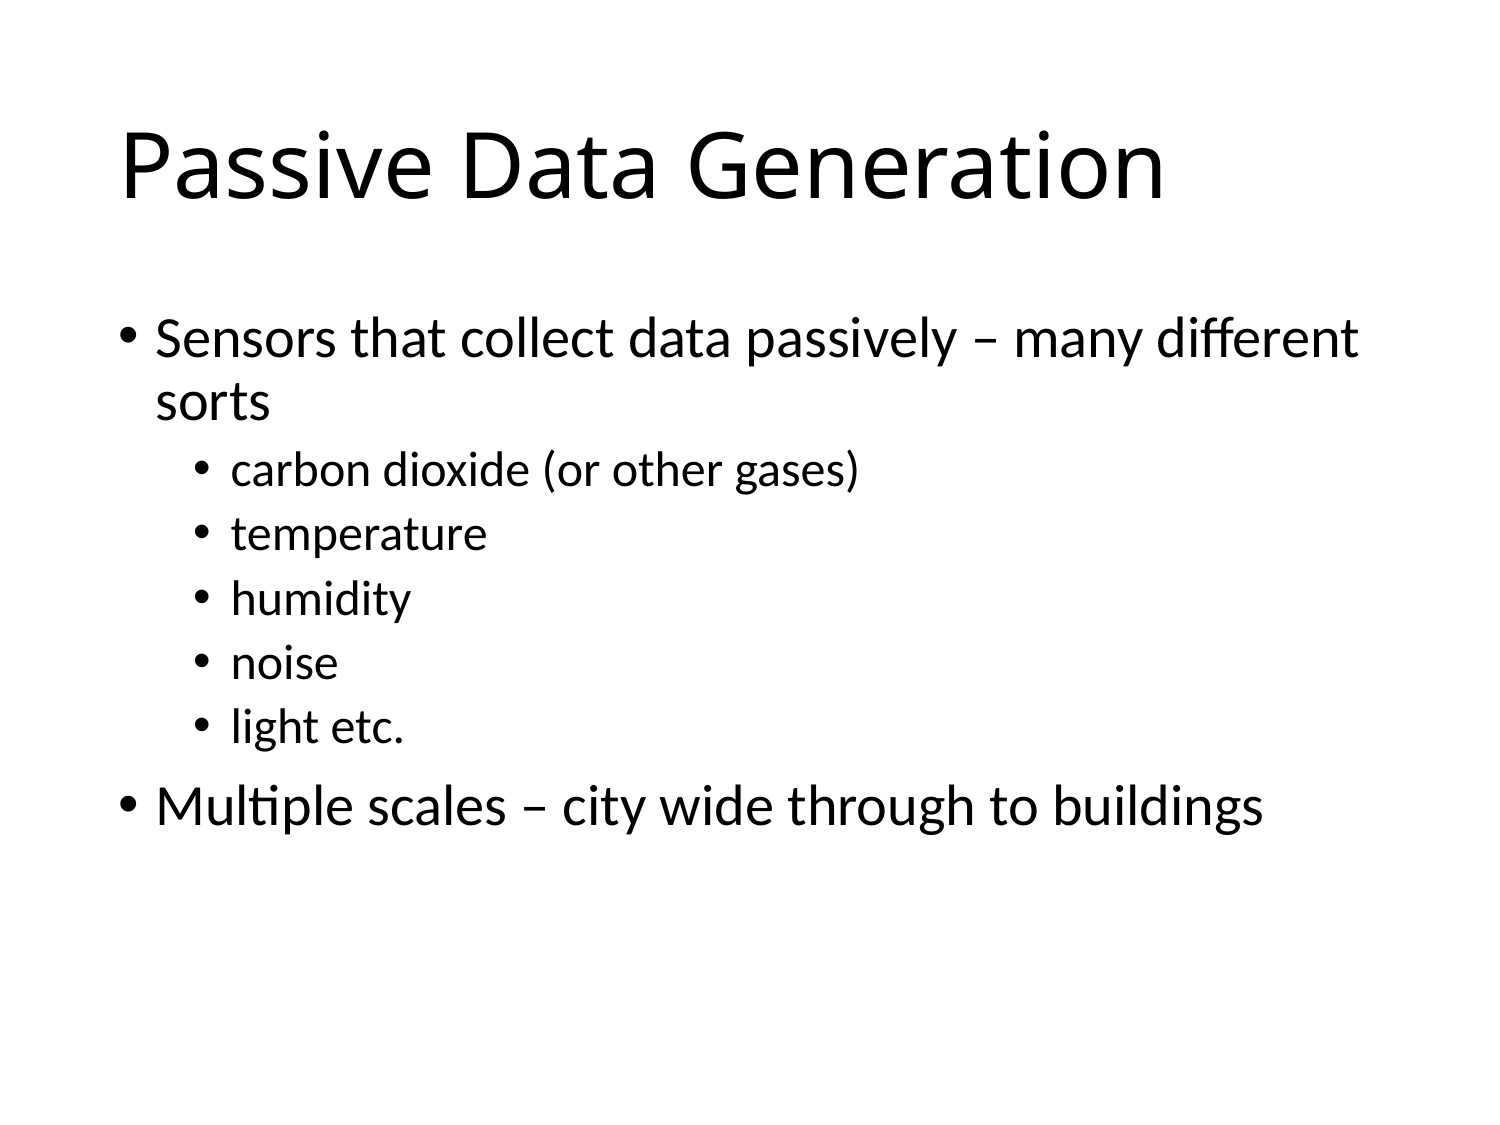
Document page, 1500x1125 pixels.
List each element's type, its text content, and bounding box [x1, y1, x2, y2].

title Passive Data Generation [103, 59, 1397, 278]
list Sensors that collect data passively – many different sorts carbon dioxide (or other gases) temperature humidity noise light etc. Multiple scales – city wide through to buildings [103, 299, 1397, 1014]
